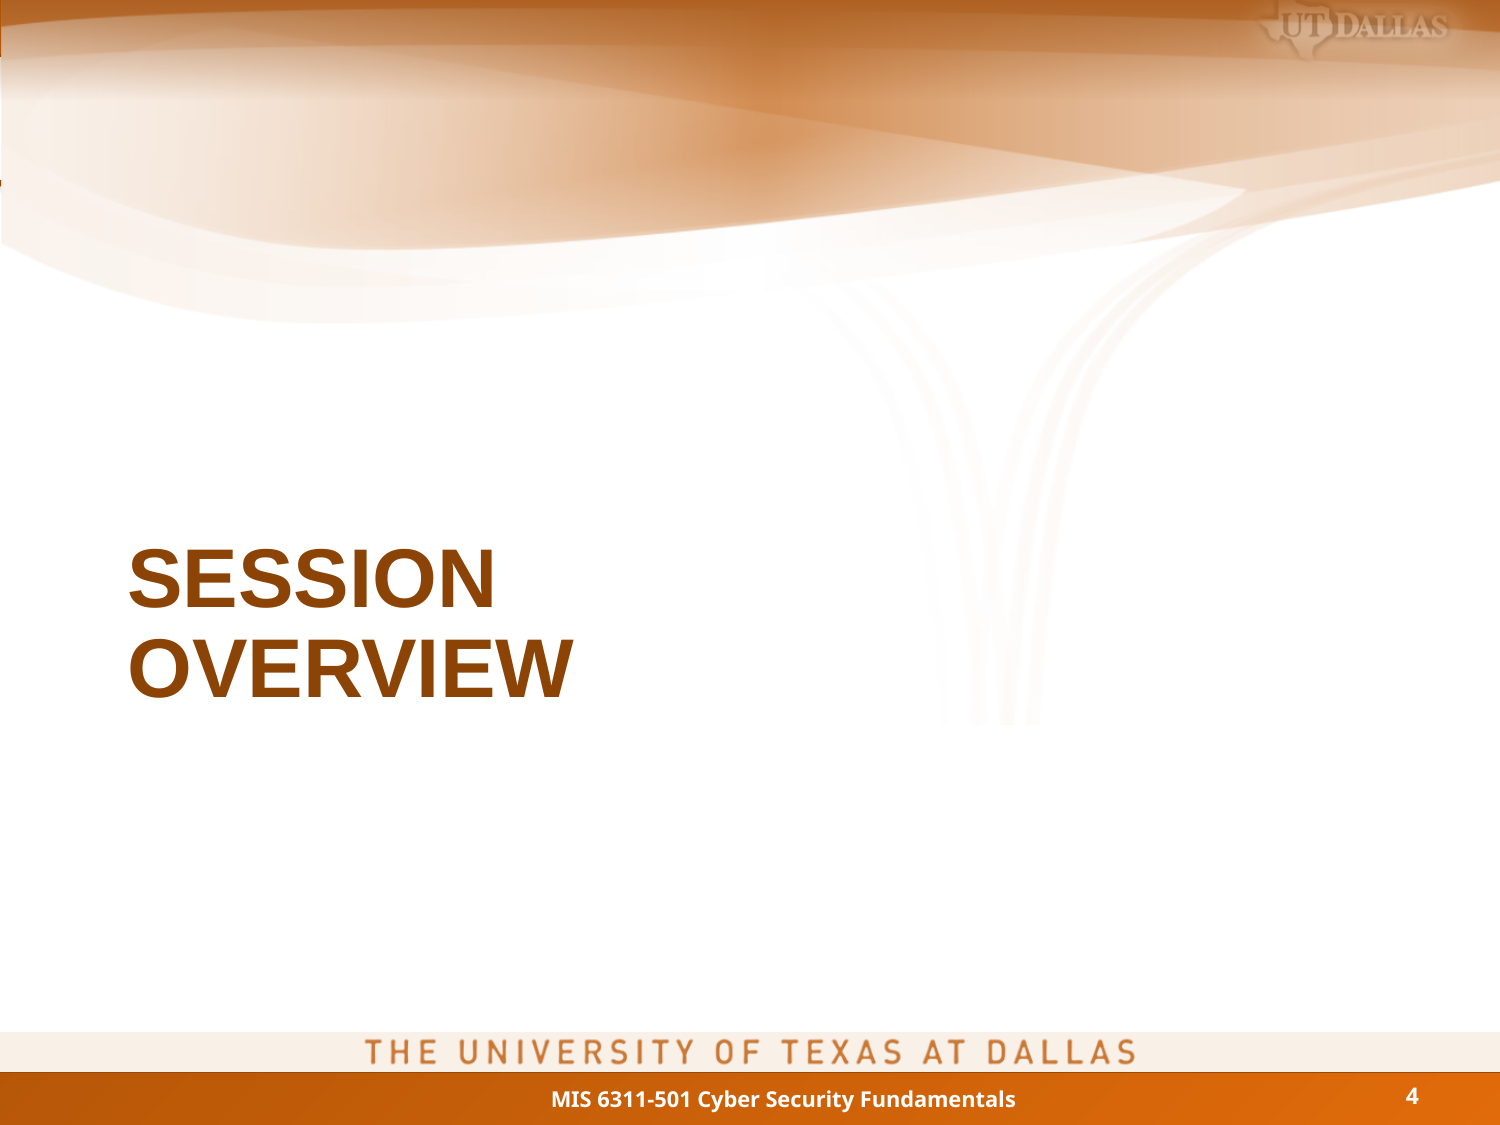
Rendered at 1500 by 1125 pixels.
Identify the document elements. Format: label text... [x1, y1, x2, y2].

picture [1218, 0, 1500, 86]
title Session Overview [112, 499, 1500, 724]
slide_number 4 [1350, 1076, 1475, 1120]
